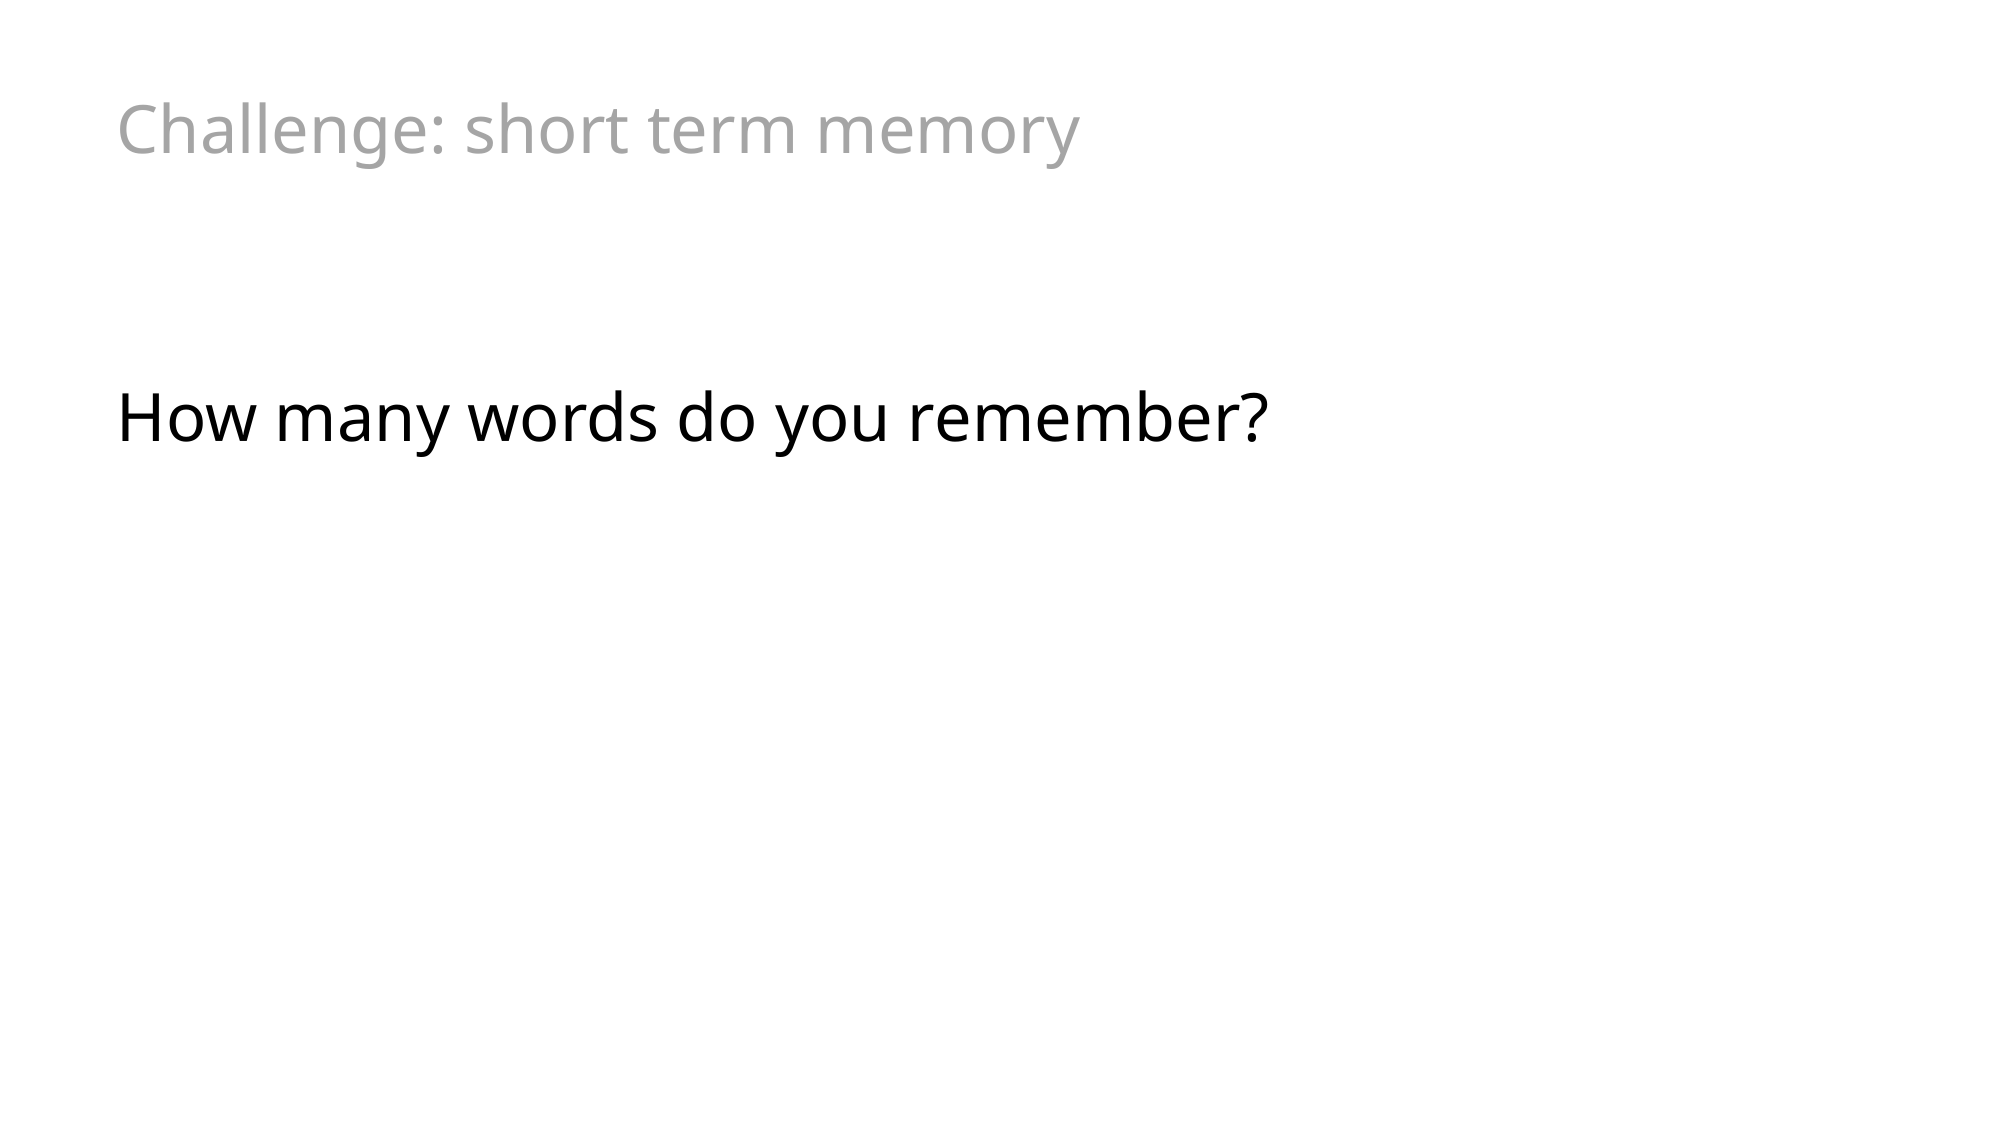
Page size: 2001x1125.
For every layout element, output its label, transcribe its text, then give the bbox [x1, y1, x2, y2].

title Challenge: short term memory How many words do you remember? [116, 96, 1900, 179]
